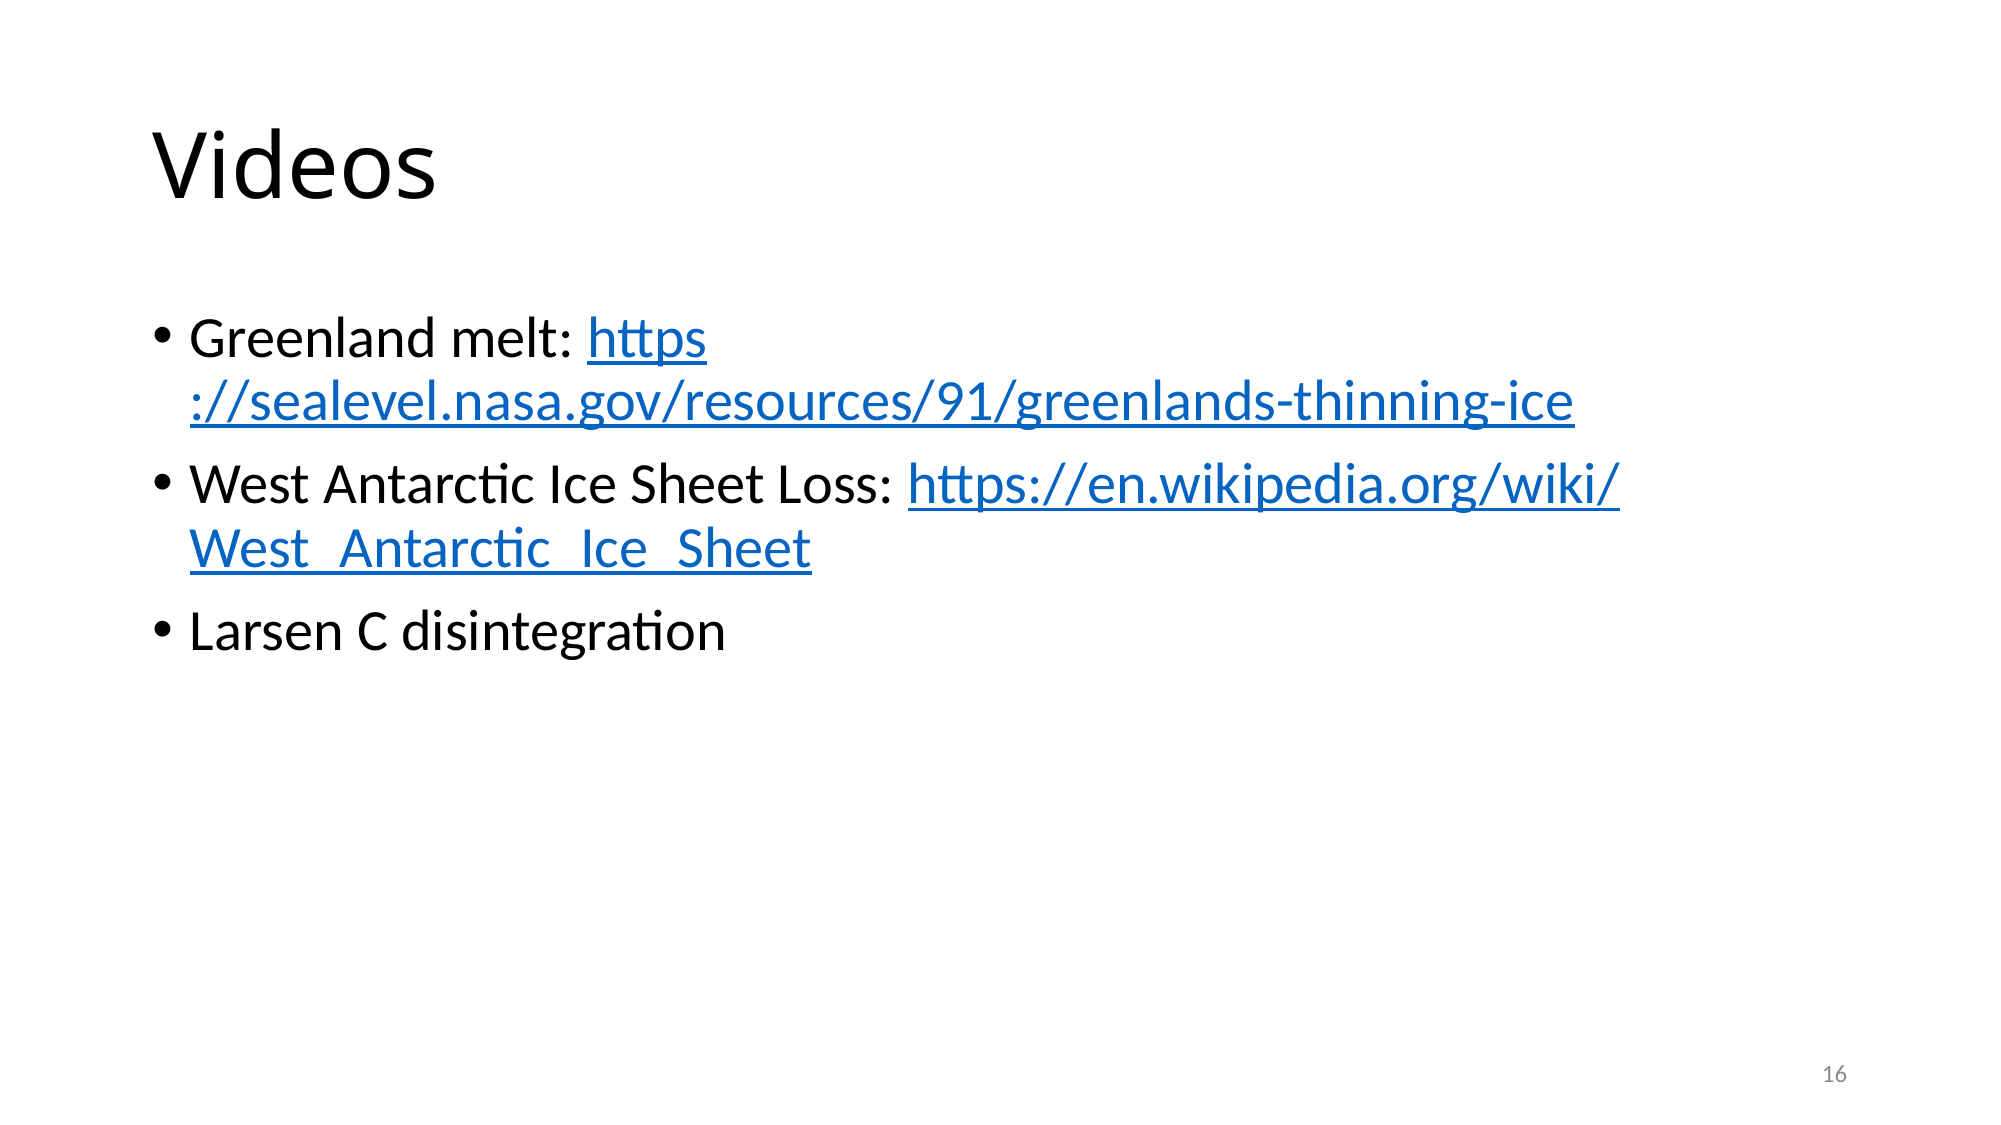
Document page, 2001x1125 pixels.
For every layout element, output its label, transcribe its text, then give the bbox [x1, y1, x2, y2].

slide_number 16 [1412, 1042, 1863, 1103]
list Greenland melt: https://sealevel.nasa.gov/resources/91/greenlands-thinning-ice West Antarctic Ice Sheet Loss: https://en.wikipedia.org/wiki/West_Antarctic_Ice_Sheet Larsen C disintegration [137, 299, 1863, 1014]
title Videos [137, 59, 1863, 278]
